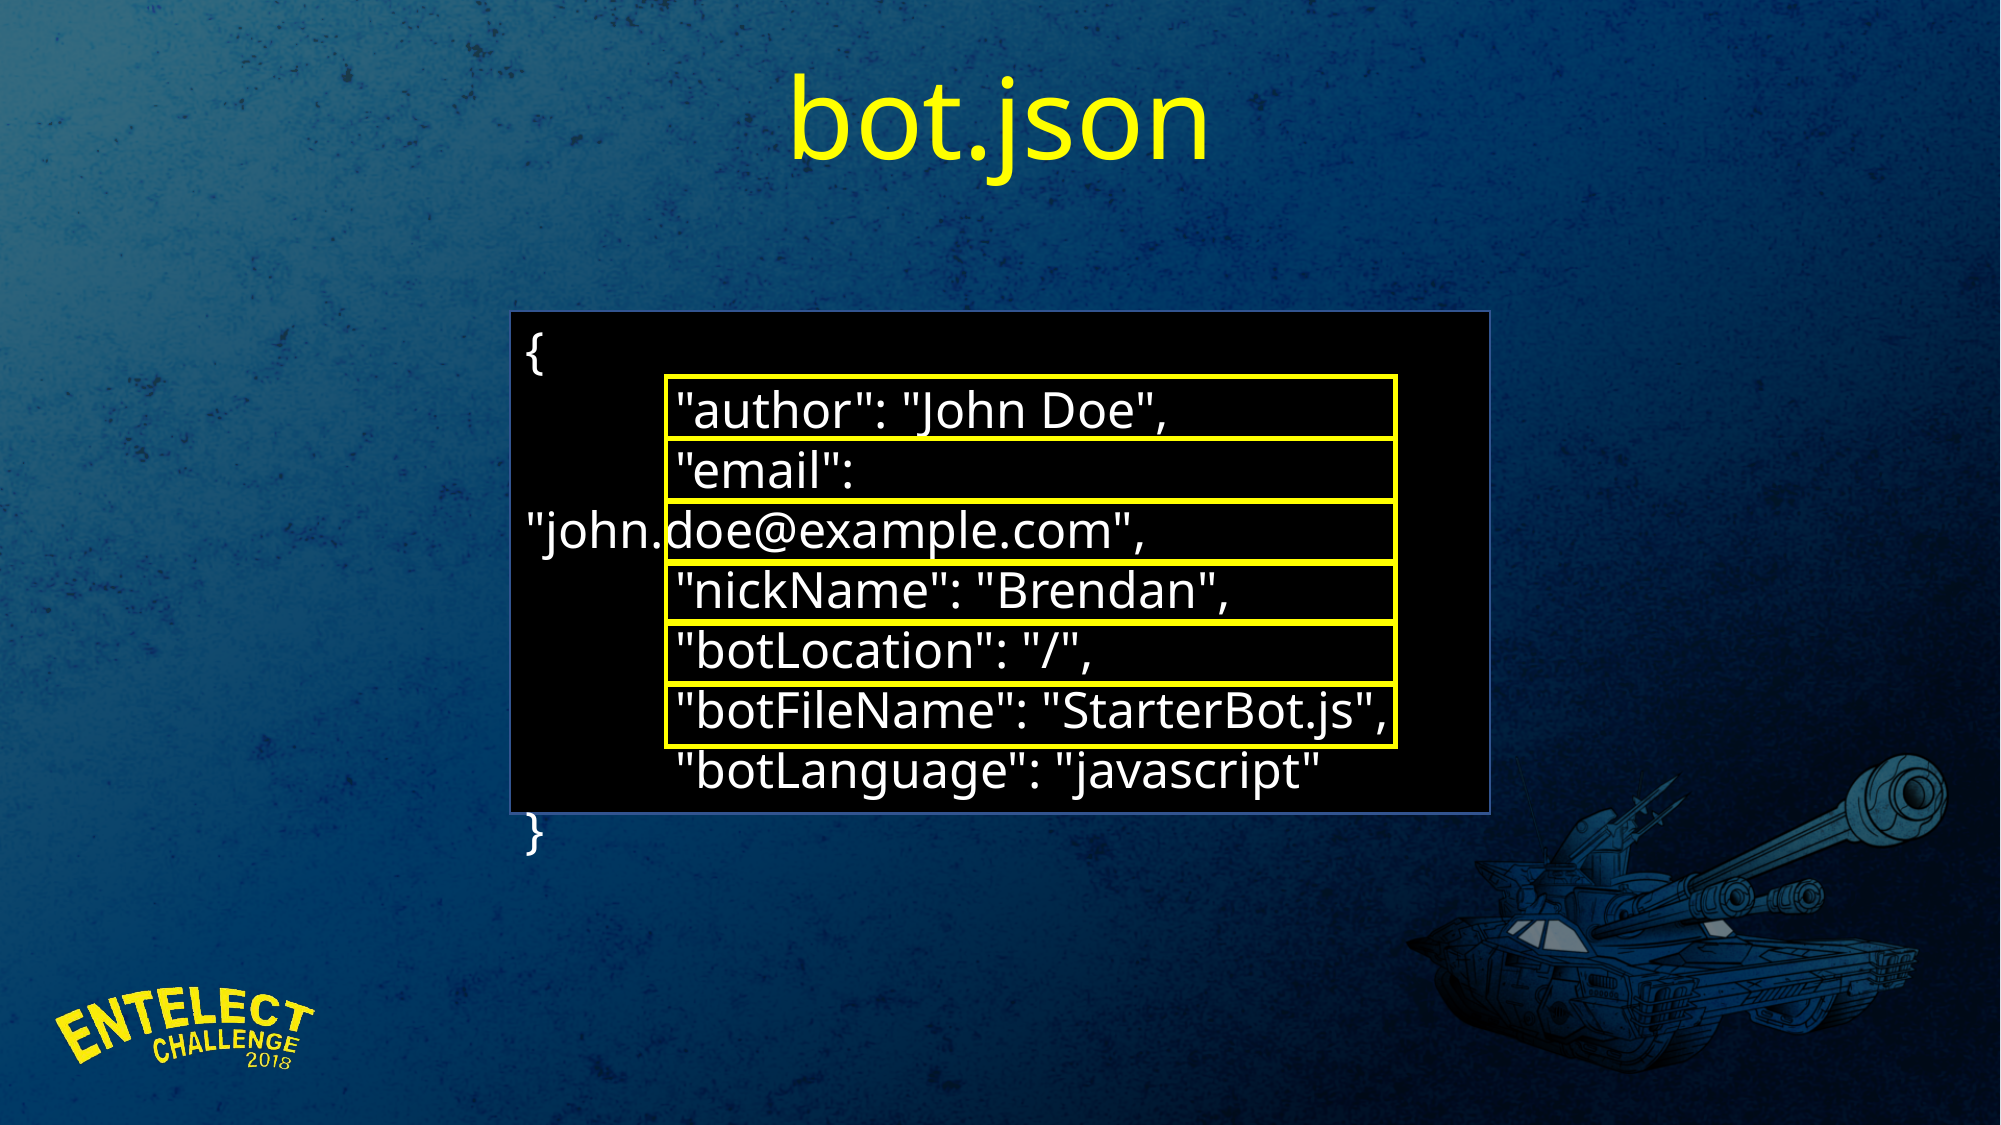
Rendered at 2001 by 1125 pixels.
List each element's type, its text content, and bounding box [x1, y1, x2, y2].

text_box [665, 438, 1397, 501]
text_box [665, 620, 1397, 684]
text_box { "author": "John Doe", "email": "john.doe@example.com", "nickName": "Brendan", "botLocation": "/", "botFileName": "StarterBot.js", "botLanguage": "javascript" } [509, 310, 1491, 815]
text_box [665, 561, 1397, 620]
text_box [665, 501, 1397, 561]
picture [0, 0, 2001, 1125]
text_box [665, 376, 1397, 438]
text_box [665, 684, 1397, 748]
text_box bot.json [51, 55, 1949, 188]
